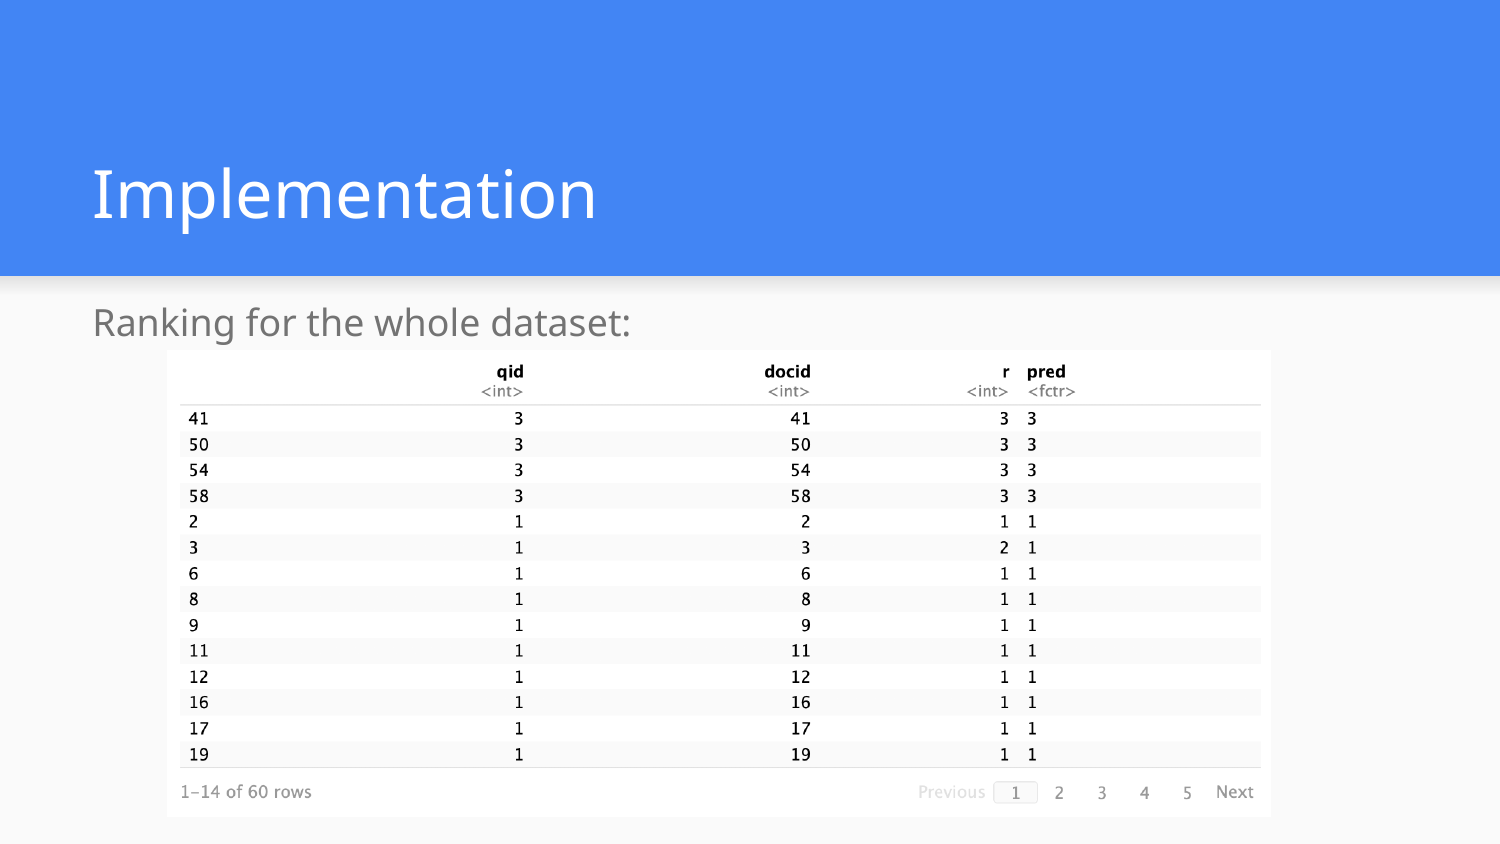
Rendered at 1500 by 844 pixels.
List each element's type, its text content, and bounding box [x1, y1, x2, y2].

title Implementation [77, 121, 1427, 248]
list Ranking for the whole dataset: [77, 277, 1427, 722]
picture [167, 349, 1272, 818]
